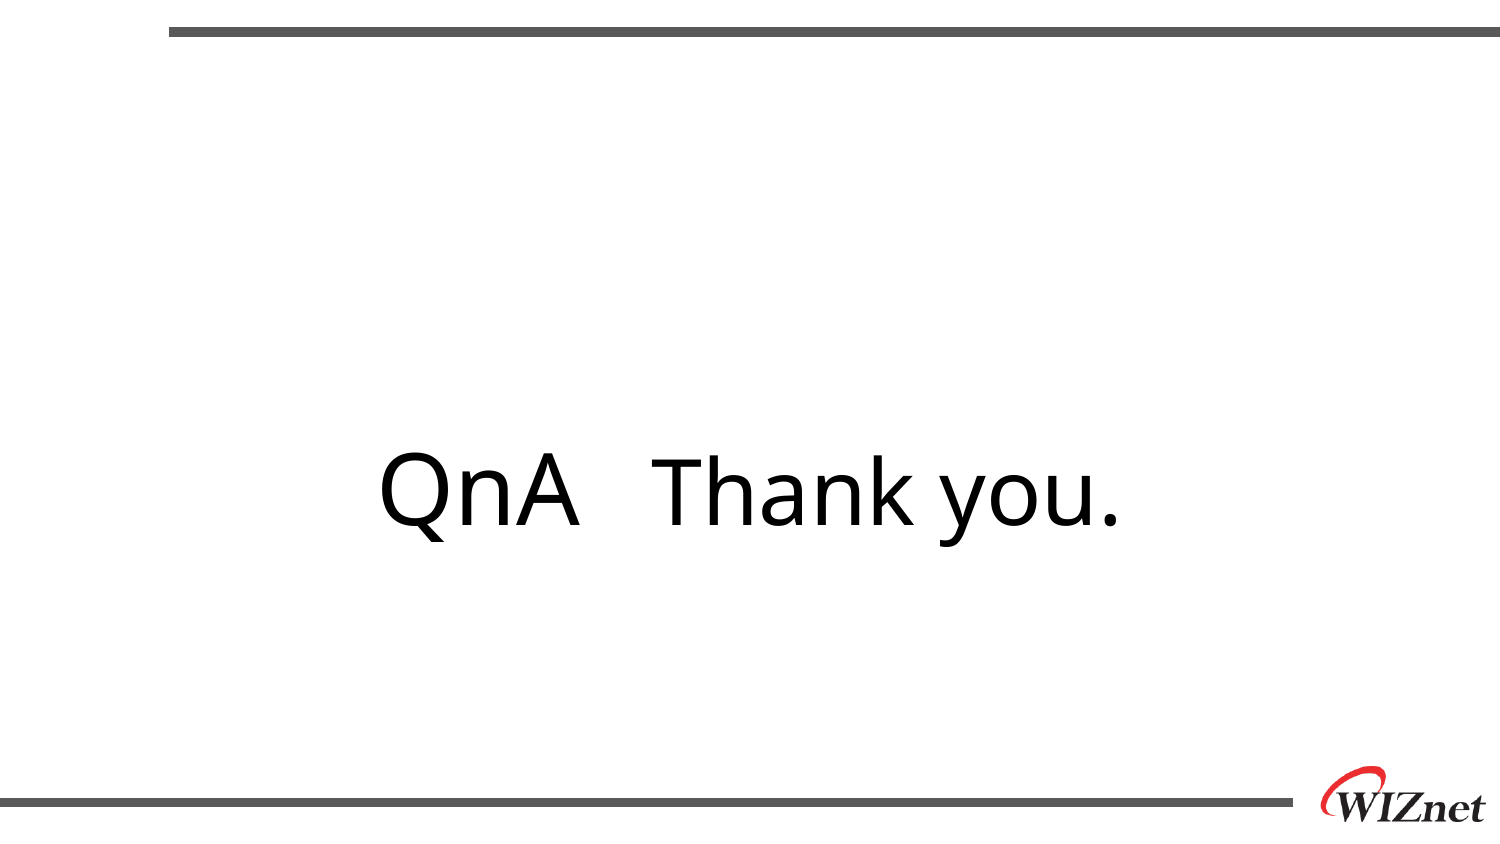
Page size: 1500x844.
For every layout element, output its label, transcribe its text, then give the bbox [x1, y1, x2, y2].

title QnA Thank you. [0, 430, 1500, 540]
picture [1316, 762, 1486, 822]
